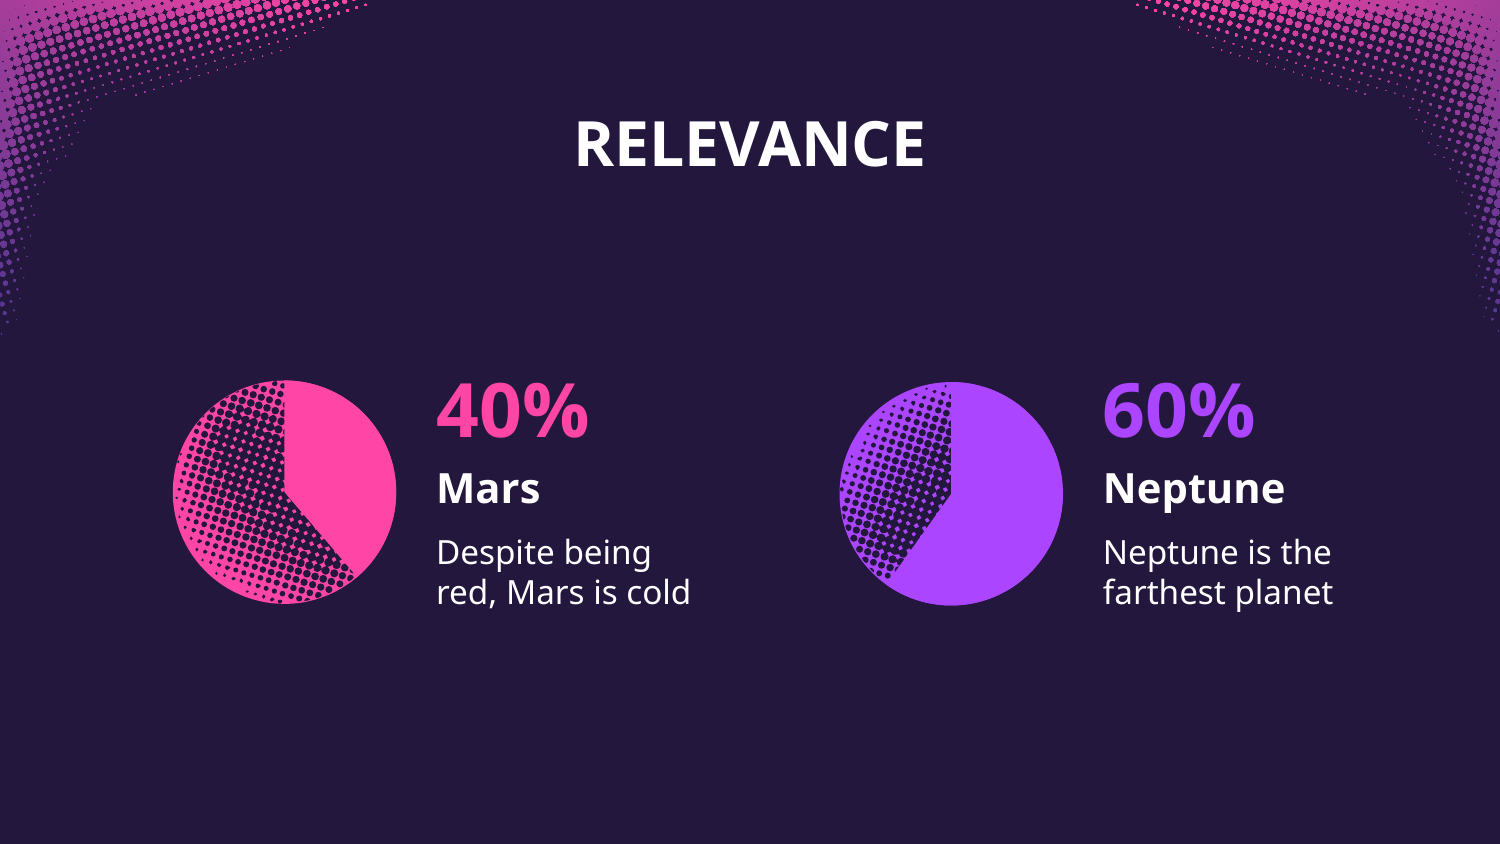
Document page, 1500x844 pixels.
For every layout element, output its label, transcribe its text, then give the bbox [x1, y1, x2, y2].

text_box Mars [421, 447, 708, 504]
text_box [172, 380, 397, 605]
text_box 60% [1087, 347, 1374, 440]
title RELEVANCE [116, 88, 1383, 190]
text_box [839, 381, 1064, 606]
text_box 40% [421, 347, 708, 440]
text_box Neptune [1087, 447, 1374, 504]
text_box Neptune is the farthest planet [1087, 515, 1374, 621]
text_box Despite being red, Mars is cold [421, 515, 708, 621]
